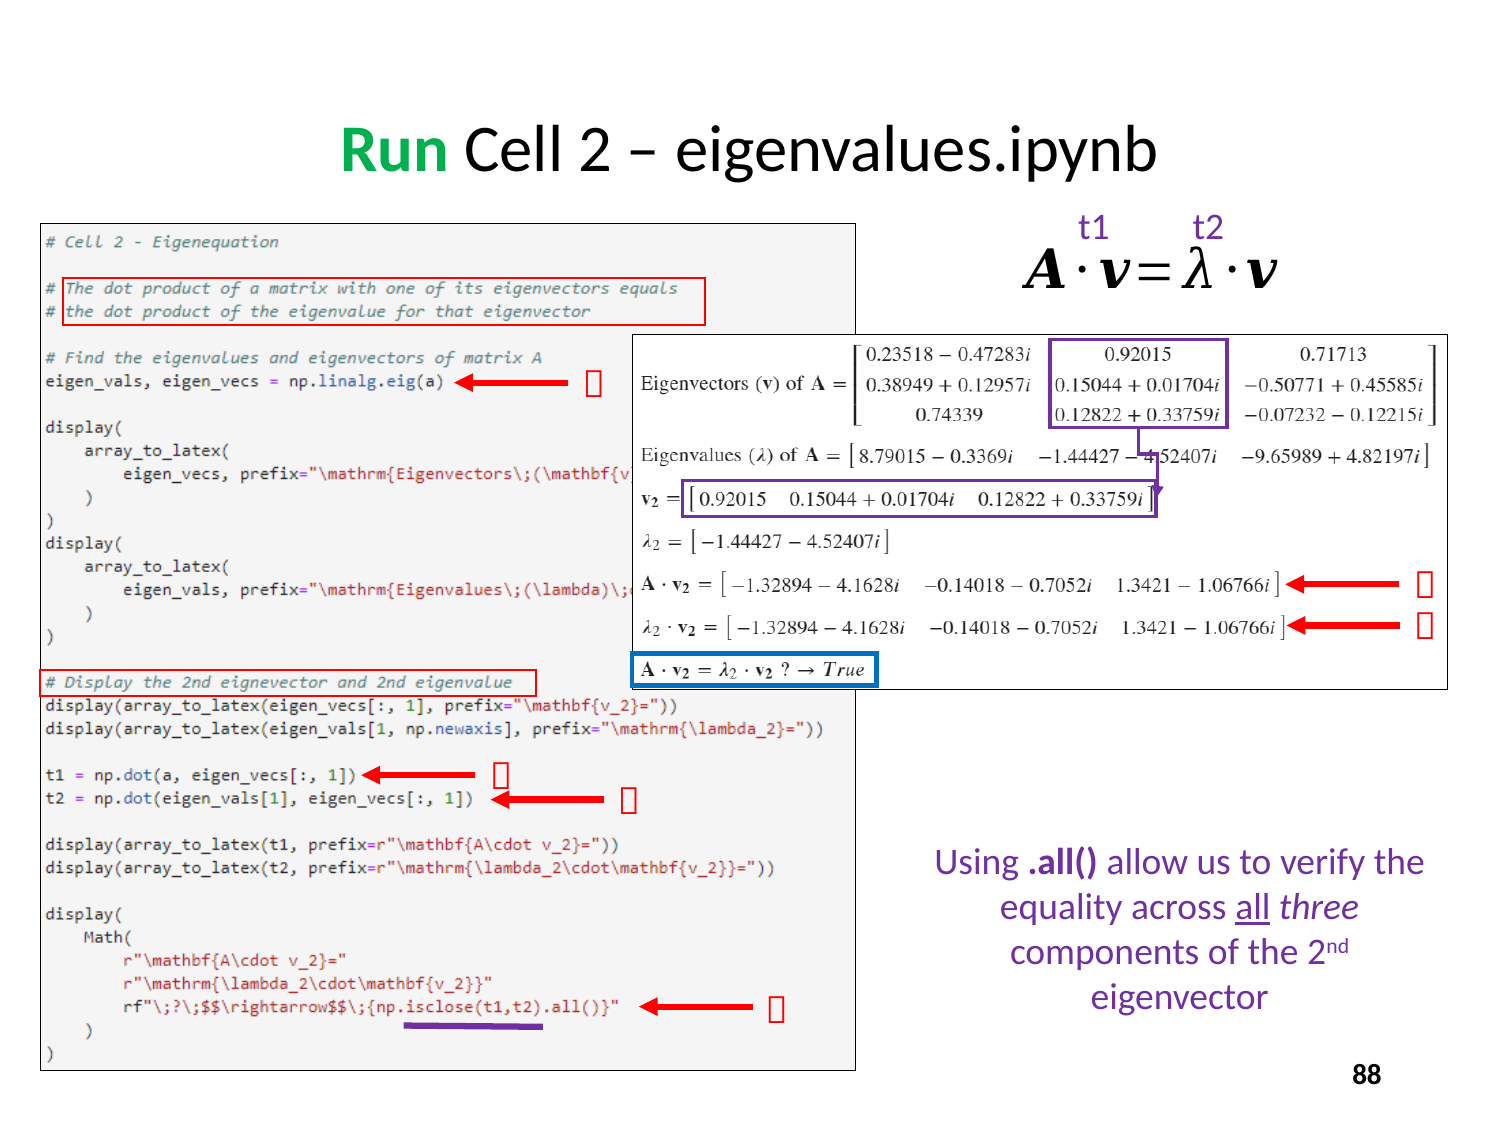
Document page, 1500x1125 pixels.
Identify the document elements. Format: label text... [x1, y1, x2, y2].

slide_number 88 [1059, 1042, 1397, 1103]
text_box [361, 744, 538, 806]
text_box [638, 978, 814, 1039]
picture [40, 223, 1448, 1071]
text_box t2 [1174, 194, 1243, 254]
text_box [1112, 454, 1183, 472]
text_box Using .all() allow us to verify the equality across all three components of the 2nd eigenvector [919, 829, 1441, 1025]
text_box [1286, 595, 1462, 656]
title Run Cell 2 – eigenvalues.ipynb [103, 59, 1397, 241]
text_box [1285, 553, 1462, 615]
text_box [490, 769, 666, 830]
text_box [454, 352, 631, 413]
text_box t1 [1059, 194, 1129, 254]
